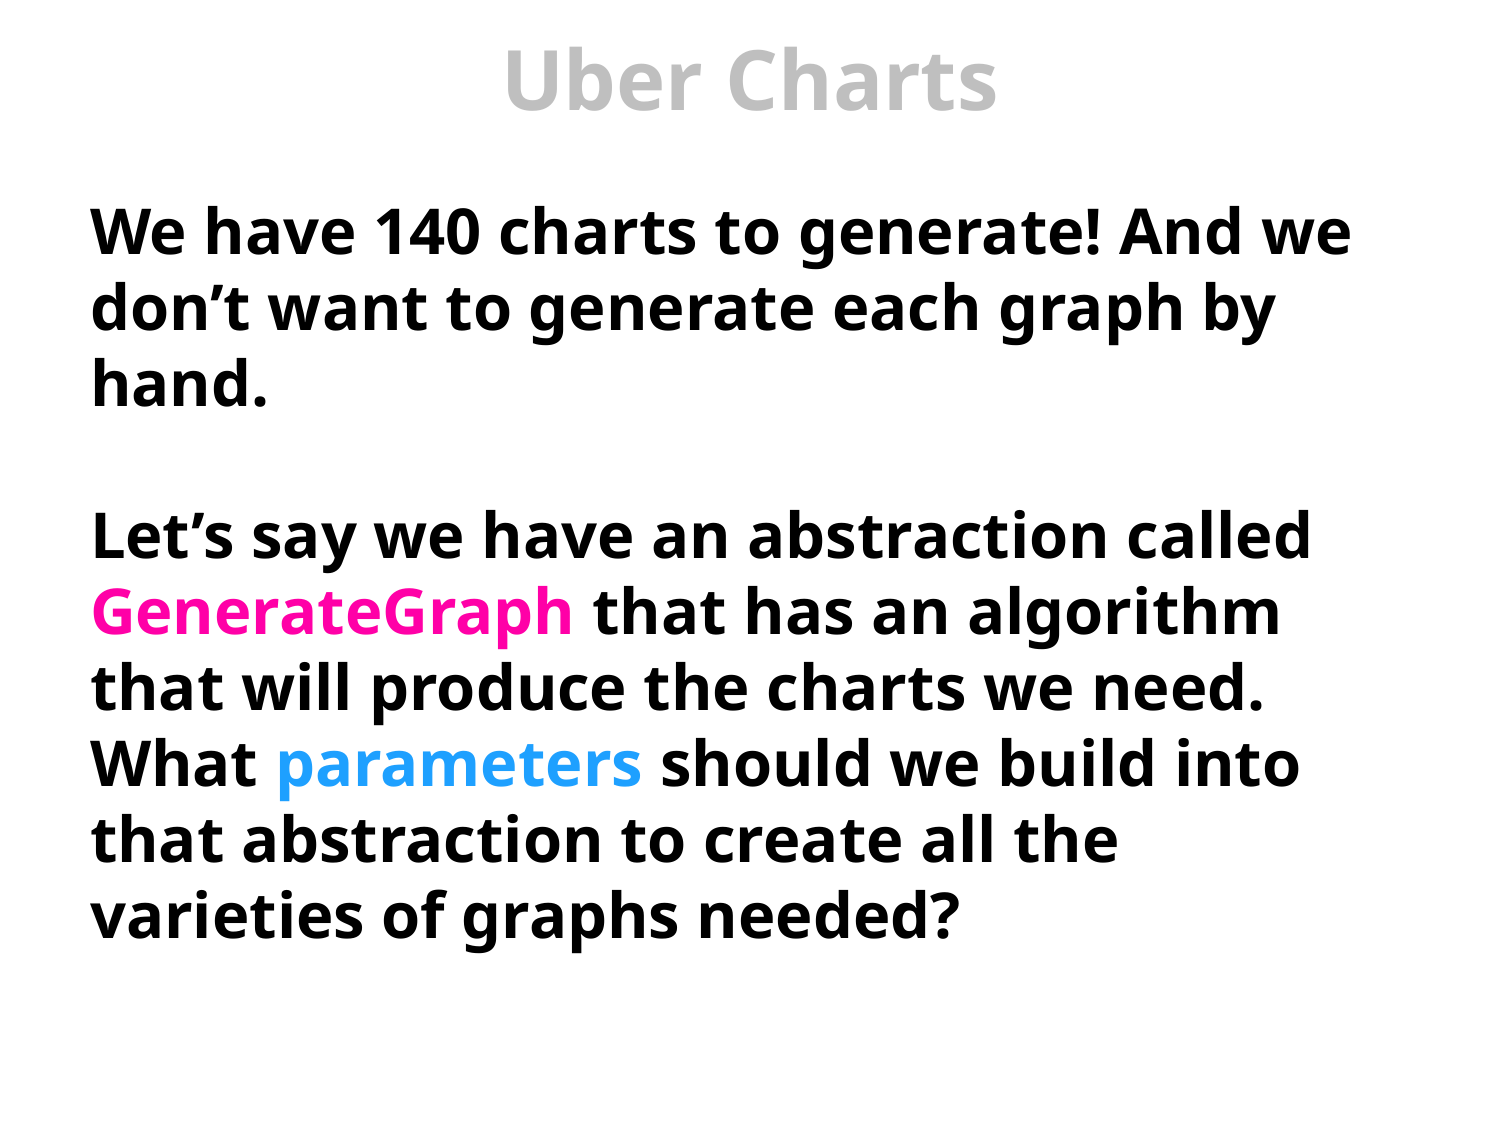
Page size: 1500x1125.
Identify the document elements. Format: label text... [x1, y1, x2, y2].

title Uber Charts [75, 15, 1425, 138]
list We have 140 charts to generate! And we don’t want to generate each graph by hand. Let’s say we have an abstraction called GenerateGraph that has an algorithm that will produce the charts we need. What parameters should we build into that abstraction to create all the varieties of graphs needed? [75, 183, 1425, 963]
